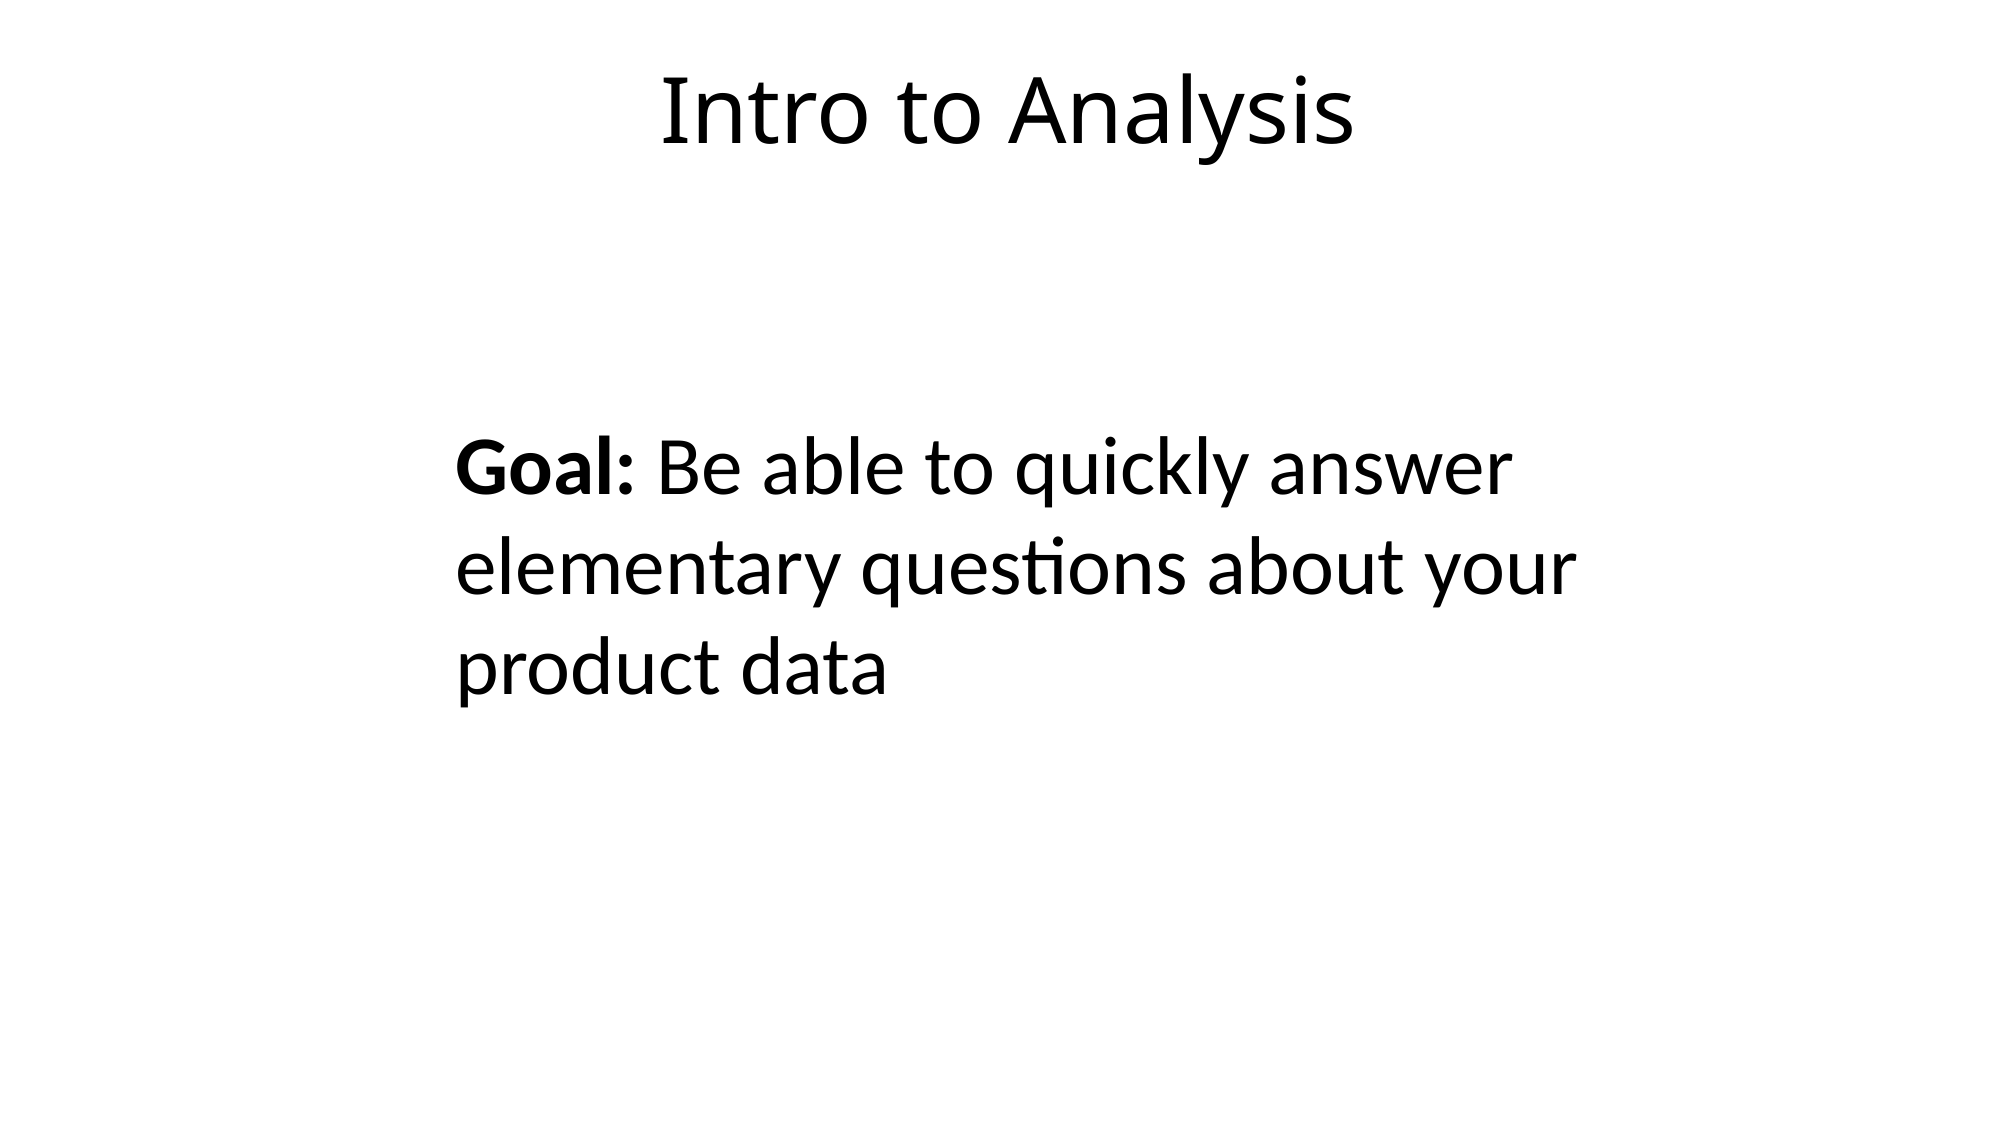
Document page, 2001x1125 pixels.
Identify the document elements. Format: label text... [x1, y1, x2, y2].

text_box Goal: Be able to quickly answer elementary questions about your product data [440, 403, 1723, 719]
text_box Intro to Analysis [9, 4, 2000, 223]
